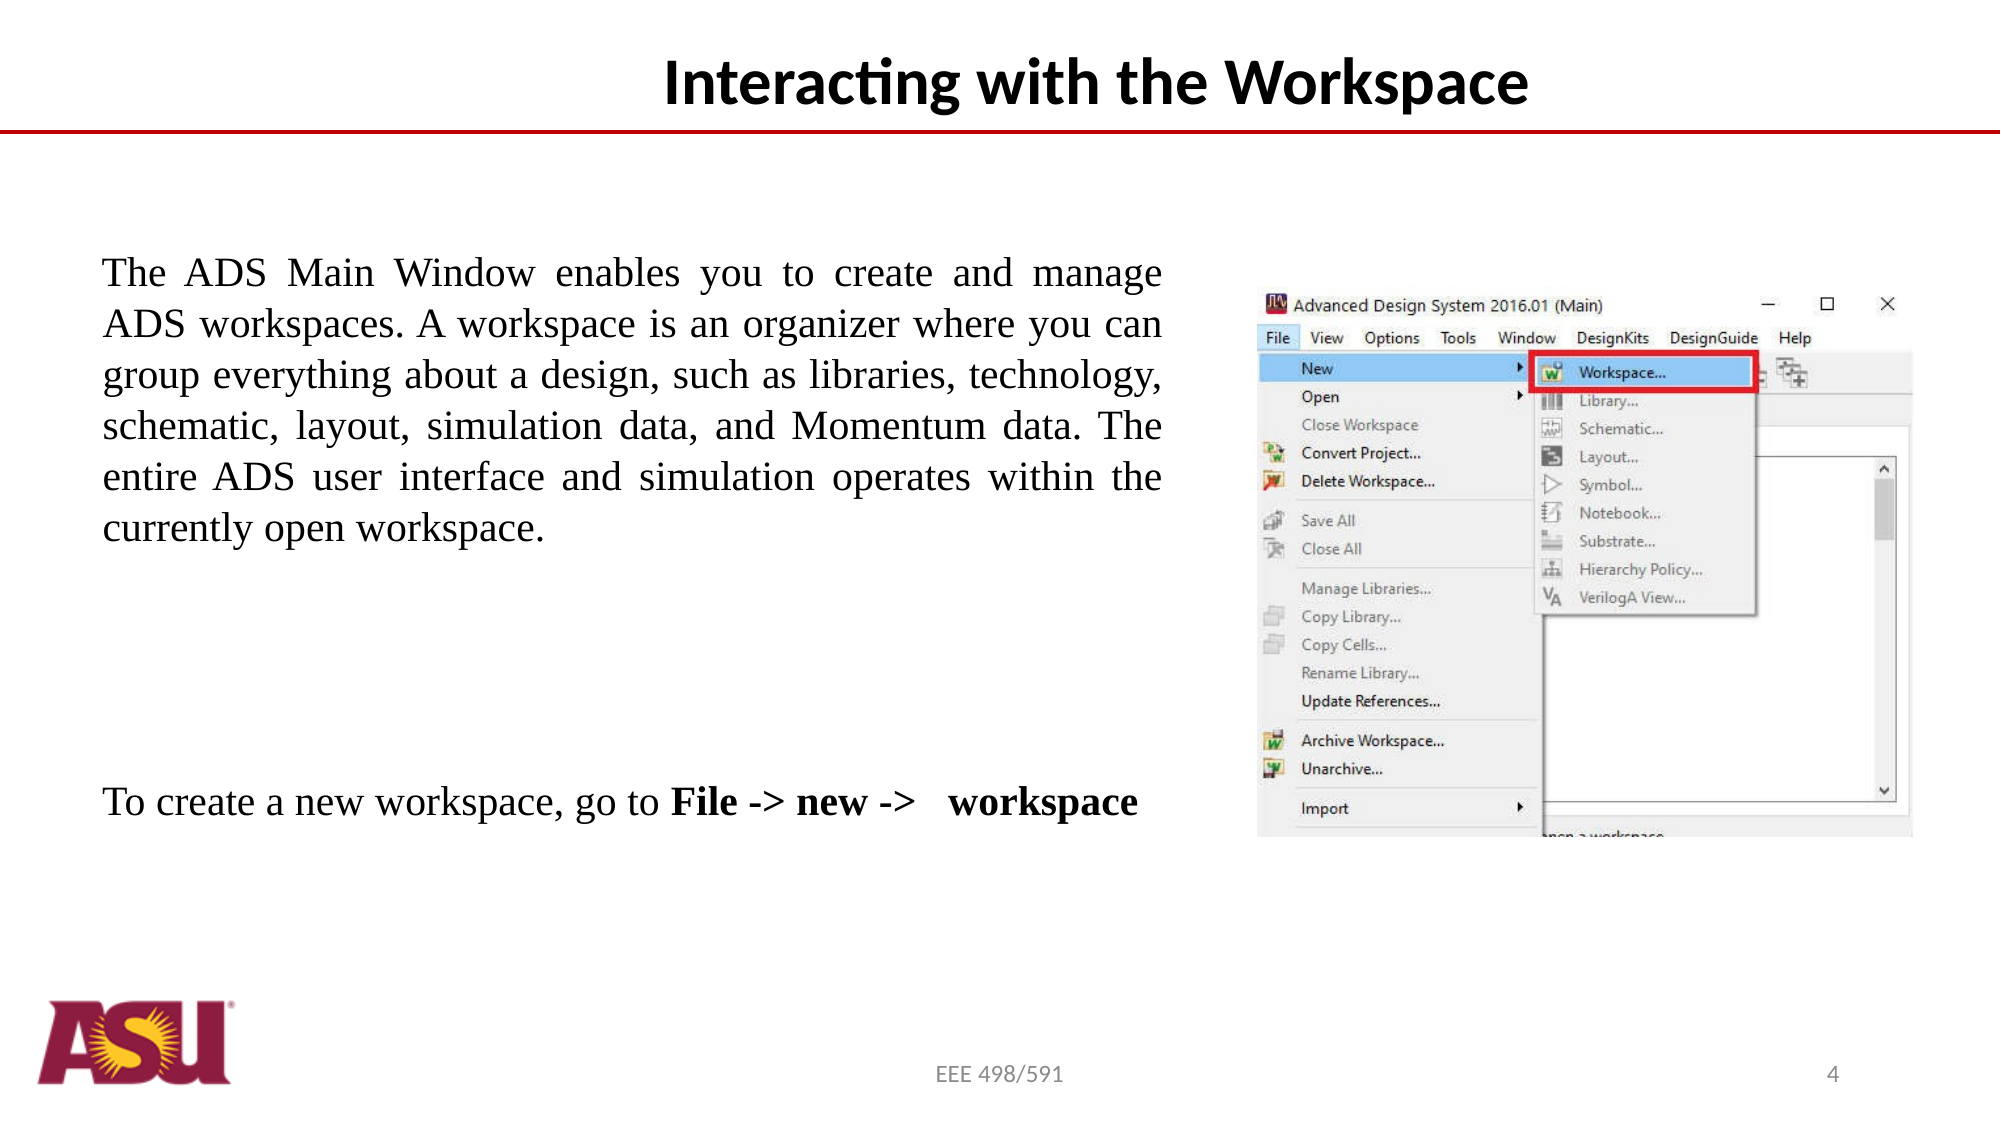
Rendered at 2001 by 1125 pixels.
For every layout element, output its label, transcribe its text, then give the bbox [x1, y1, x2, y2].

picture [29, 990, 246, 1095]
picture [1257, 286, 1914, 837]
text_box The ADS Main Window enables you to create and manage ADS workspaces. A workspace is an organizer where you can group everything about a design, such as libraries, technology, schematic, layout, simulation data, and Momentum data. The entire ADS user interface and simulation operates within the currently open workspace. To create a new workspace, go to File -> new -> workspace [49, 236, 1179, 877]
text_box Interacting with the Workspace [648, 30, 1561, 126]
slide_number 4 [1404, 1042, 1855, 1103]
footer EEE 498/591 [662, 1042, 1338, 1103]
